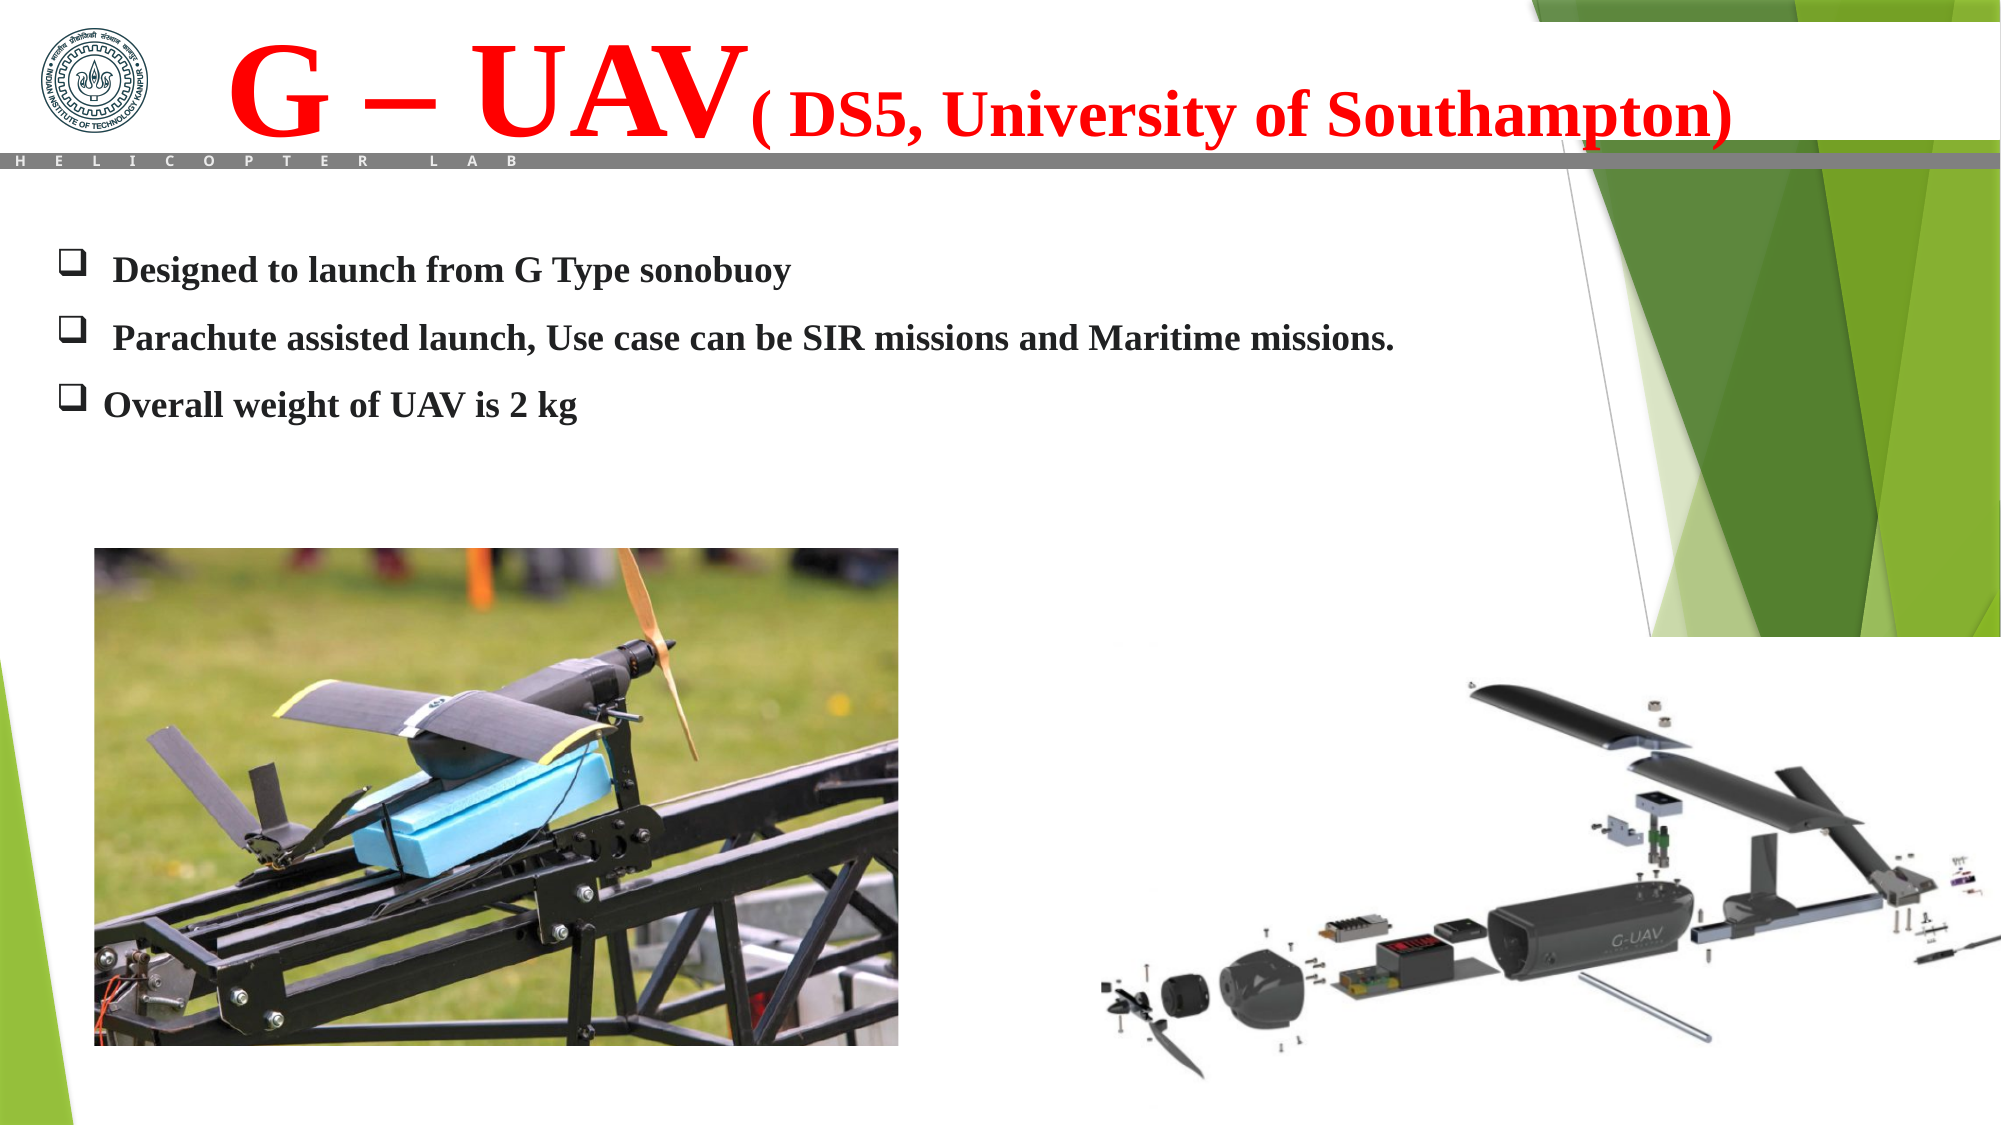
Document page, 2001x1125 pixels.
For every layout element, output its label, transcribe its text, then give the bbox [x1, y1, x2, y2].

picture [1100, 637, 2001, 1125]
text_box HELICOPTER LAB [0, 153, 2000, 169]
text_box G – UAV( DS5, University of Southampton) [190, 22, 2000, 140]
text_box Designed to launch from G Type sonobuoy Parachute assisted launch, Use case can be SIR missions and Maritime missions. Overall weight of UAV is 2 kg [41, 282, 1984, 478]
picture [40, 28, 148, 134]
picture [93, 548, 899, 1047]
text_box Designed to launch from G Type sonobuoy Parachute assisted launch, Use case can be SIR missions and Maritime missions. Overall weight of UAV is 2 kg [41, 215, 1984, 269]
